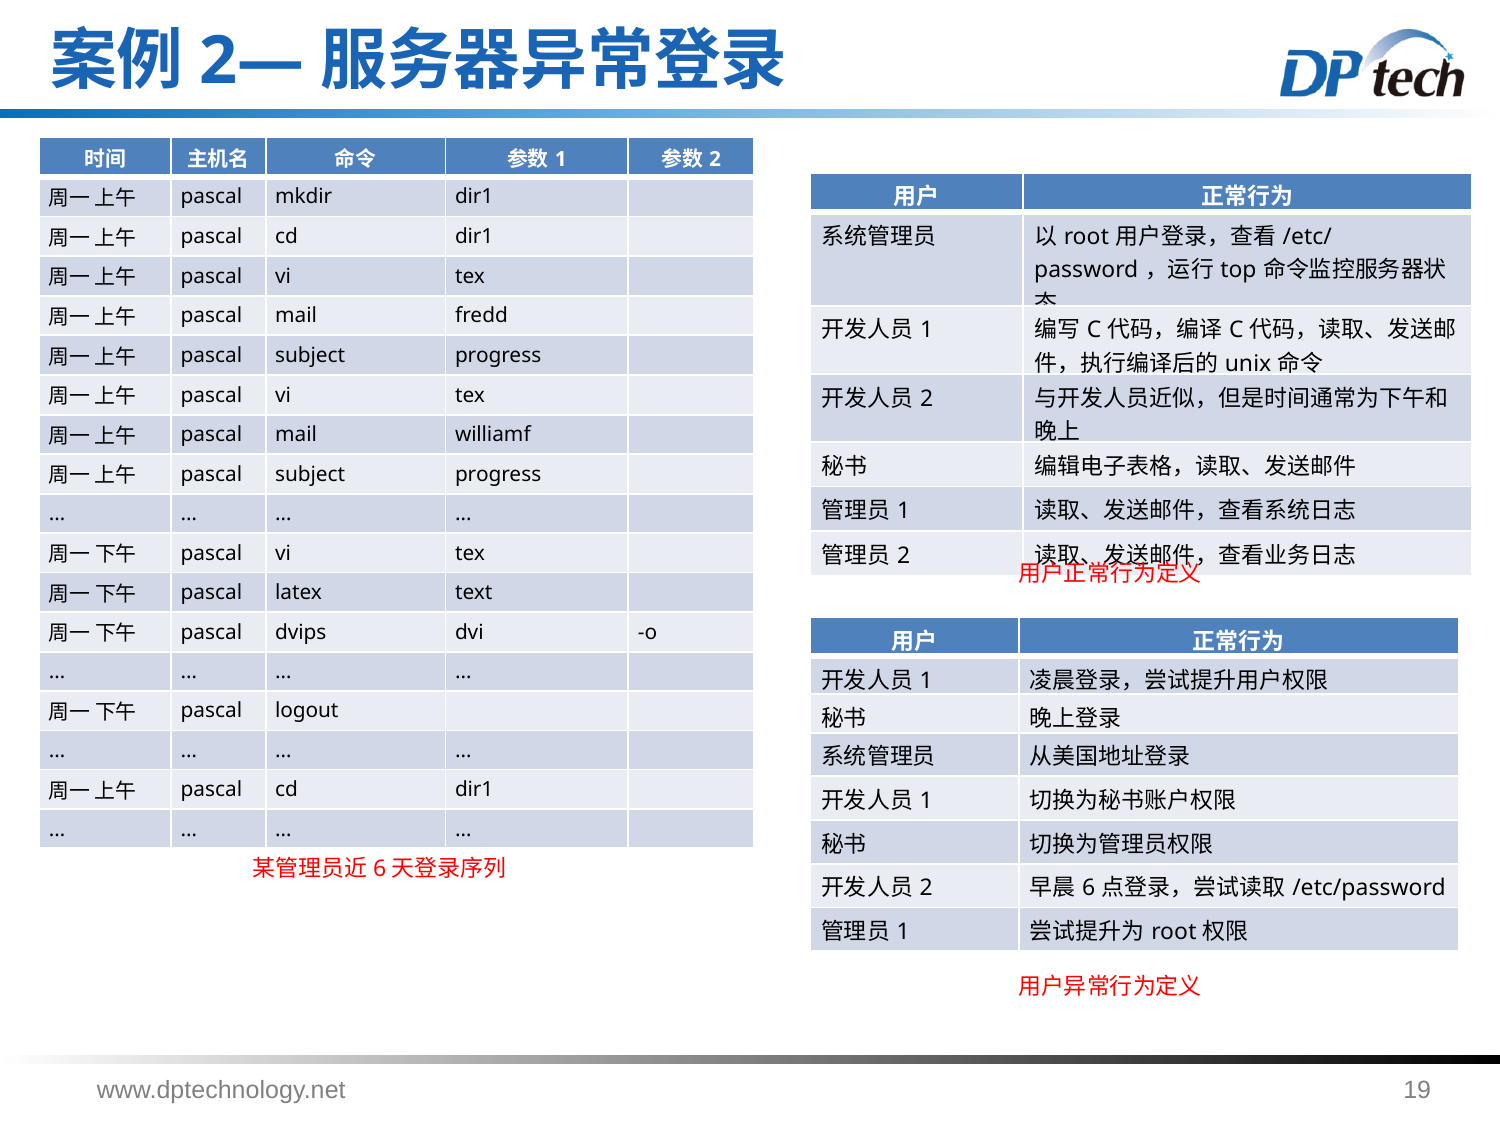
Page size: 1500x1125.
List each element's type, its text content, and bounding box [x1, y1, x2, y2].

table_header 参数1 [446, 138, 627, 174]
table_cell dvips [267, 613, 445, 651]
table_cell … [40, 810, 170, 847]
table_cell [629, 297, 753, 334]
table_cell … [446, 810, 627, 847]
table_cell subject [267, 336, 445, 374]
table_cell 周一 上午 [40, 416, 170, 453]
table_cell 周一 上午 [40, 336, 170, 374]
table_header 命令 [267, 138, 445, 174]
table_cell [629, 653, 753, 690]
table_cell 周一 上午 [40, 180, 170, 216]
picture [1277, 29, 1465, 97]
table_cell … [267, 810, 445, 846]
table_cell progress [446, 336, 627, 374]
table_cell progress [446, 455, 627, 493]
table_header 正常行为 [1020, 618, 1458, 653]
table_cell 编写C代码，编译C代码，读取、发送邮件，执行编译后的unix命令 [1024, 307, 1471, 373]
table_cell 系统管理员 [811, 215, 1022, 305]
table_cell 周一 上午 [40, 376, 170, 414]
table_cell [629, 534, 753, 572]
table_cell [629, 416, 753, 453]
table_cell pascal [172, 534, 265, 572]
table_cell tex [446, 376, 627, 414]
table_cell pascal [172, 376, 265, 414]
table_header 主机名 [172, 138, 265, 174]
table_cell … [446, 495, 627, 532]
table_cell [629, 376, 753, 414]
table_cell 周一 上午 [40, 770, 170, 808]
table_cell … [267, 653, 445, 690]
table_cell 开发人员1 [811, 307, 1022, 373]
table_cell 开发人员1 [811, 777, 1018, 819]
table_cell 秘书 [811, 695, 1018, 732]
table_cell 管理员2 [811, 532, 1022, 575]
table_cell logout [267, 692, 445, 730]
table_cell 周一 下午 [40, 692, 170, 730]
table_cell -o [629, 613, 753, 651]
table_header 时间 [40, 138, 170, 174]
text_box 某管理员近6天登录序列 [237, 846, 522, 889]
table_cell 读取、发送邮件，查看业务日志 [1024, 532, 1471, 575]
table_cell pascal [172, 770, 265, 808]
table_cell williamf [446, 416, 627, 453]
table_cell pascal [172, 692, 265, 730]
table_header 正常行为 [1024, 174, 1471, 209]
table_cell … [40, 731, 170, 769]
table_cell 周一 下午 [40, 573, 170, 611]
table_cell 管理员1 [811, 908, 1018, 950]
table_cell [629, 495, 753, 532]
table_cell fredd [446, 297, 627, 334]
table_cell dir1 [446, 217, 627, 255]
table_cell latex [267, 573, 445, 611]
table_cell [629, 810, 753, 847]
table_cell mkdir [267, 180, 445, 216]
table_cell 开发人员2 [811, 865, 1018, 907]
table_cell [629, 770, 753, 808]
table_cell … [40, 495, 170, 532]
table_cell 开发人员1 [811, 659, 1018, 693]
table_cell … [267, 495, 445, 532]
table_cell [629, 455, 753, 493]
table_cell pascal [172, 257, 265, 295]
table_cell 周一 上午 [40, 217, 170, 255]
table_cell pascal [172, 336, 265, 374]
table_cell 开发人员2 [811, 375, 1022, 441]
text_box 用户异常行为定义 [1003, 964, 1218, 1007]
table_cell … [172, 495, 265, 532]
table_cell 凌晨登录，尝试提升用户权限 [1020, 659, 1458, 693]
table_header 用户 [811, 174, 1022, 209]
table_cell pascal [172, 180, 265, 216]
table_cell [629, 336, 753, 374]
table_cell 切换为管理员权限 [1020, 821, 1458, 863]
table_cell dir1 [446, 180, 627, 216]
table_cell [629, 217, 753, 255]
table_cell 周一 上午 [40, 257, 170, 295]
table_cell 编辑电子表格，读取、发送邮件 [1024, 443, 1471, 486]
table_cell 尝试提升为root权限 [1020, 908, 1458, 950]
table_cell cd [267, 770, 445, 808]
table_cell [629, 180, 753, 216]
table_cell tex [446, 257, 627, 295]
table_cell [629, 257, 753, 295]
table_cell pascal [172, 217, 265, 255]
table_cell 早晨6点登录，尝试读取/etc/password [1020, 865, 1458, 907]
table_cell … [172, 731, 265, 769]
table_cell vi [267, 257, 445, 295]
table_cell [629, 692, 753, 730]
table_cell 周一 上午 [40, 297, 170, 334]
table_header 用户 [811, 618, 1018, 653]
table_cell … [172, 653, 265, 690]
table_cell text [446, 573, 627, 611]
table_cell 周一 下午 [40, 534, 170, 572]
table_cell dvi [446, 613, 627, 651]
table_cell 管理员1 [811, 487, 1022, 530]
table_cell pascal [172, 613, 265, 651]
table_cell 以root用户登录，查看/etc/password，运行top命令监控服务器状态 [1024, 215, 1471, 305]
table_cell cd [267, 217, 445, 255]
table_cell [446, 692, 627, 730]
table_cell vi [267, 534, 445, 572]
table_cell … [172, 810, 265, 847]
table_cell 周一 下午 [40, 613, 170, 651]
table_cell … [446, 653, 627, 690]
table_cell pascal [172, 573, 265, 611]
table_cell … [40, 653, 170, 690]
table_cell 秘书 [811, 443, 1022, 486]
text_box 案例2—服务器异常登录 [35, 23, 903, 90]
table_cell 切换为秘书账户权限 [1020, 777, 1458, 819]
table_cell 从美国地址登录 [1020, 734, 1458, 775]
table_cell pascal [172, 297, 265, 334]
table_cell 系统管理员 [811, 734, 1018, 775]
table_cell dir1 [446, 770, 627, 808]
table_cell [629, 731, 753, 769]
table_cell [629, 573, 753, 611]
table_cell … [267, 731, 445, 769]
table_cell 秘书 [811, 821, 1018, 863]
table_cell 与开发人员近似，但是时间通常为下午和晚上 [1024, 375, 1471, 441]
table_cell 晚上登录 [1020, 695, 1458, 732]
table_cell mail [267, 297, 445, 334]
table_cell vi [267, 376, 445, 414]
table_cell 读取、发送邮件，查看系统日志 [1024, 487, 1471, 530]
table_cell tex [446, 534, 627, 572]
table_cell subject [267, 455, 445, 493]
text_box 用户正常行为定义 [1003, 550, 1218, 593]
table_cell pascal [172, 416, 265, 453]
table_cell … [446, 731, 627, 769]
table_cell 周一 上午 [40, 455, 170, 493]
table_header 参数2 [629, 138, 753, 174]
table_cell pascal [172, 455, 265, 493]
table_cell mail [267, 416, 445, 453]
